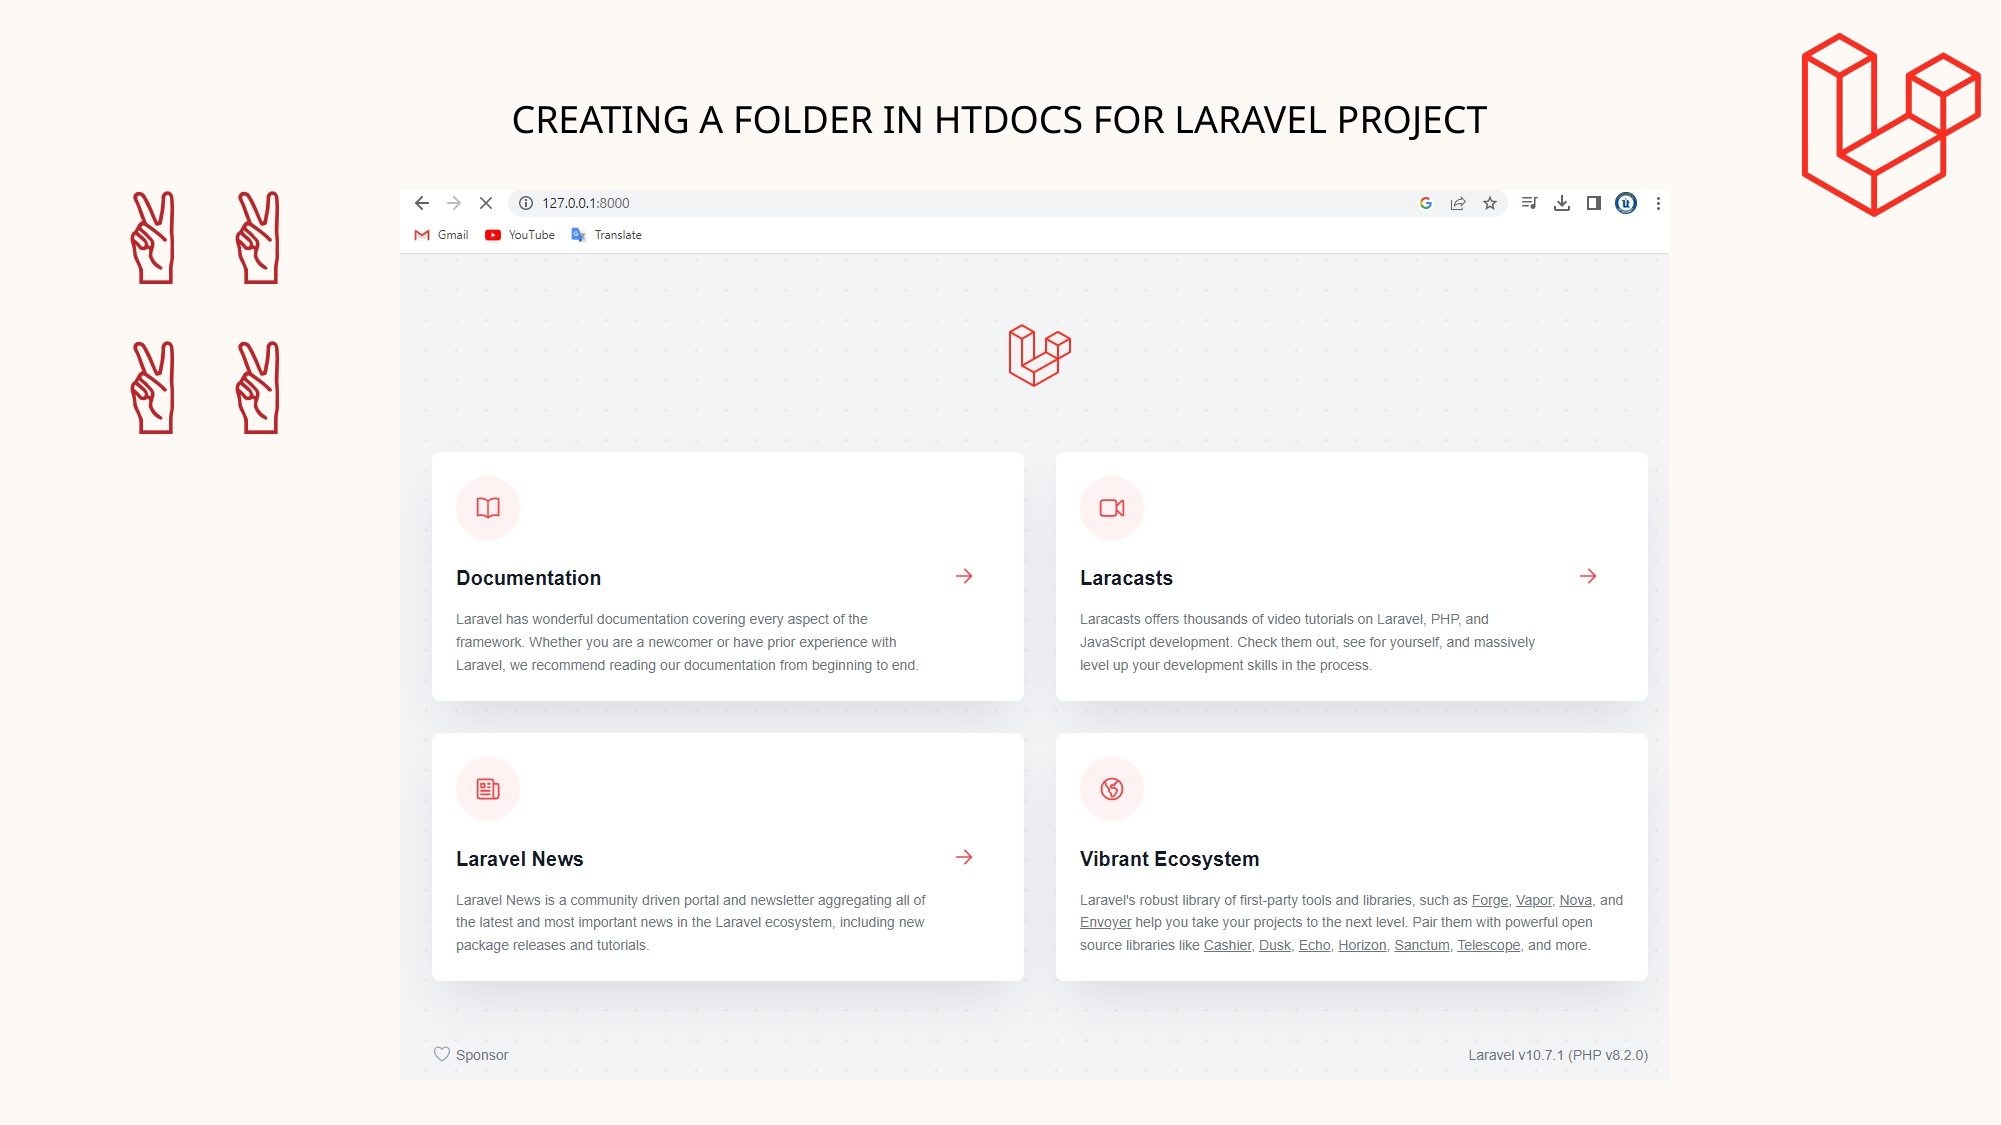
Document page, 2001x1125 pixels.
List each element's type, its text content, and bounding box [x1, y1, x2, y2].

picture [400, 190, 1669, 1080]
text_box CREATING A FOLDER IN HTDOCS FOR LARAVEL PROJECT [496, 89, 1504, 149]
text_box ✌✌✌✌ [89, 151, 401, 467]
picture [1802, 33, 1982, 220]
